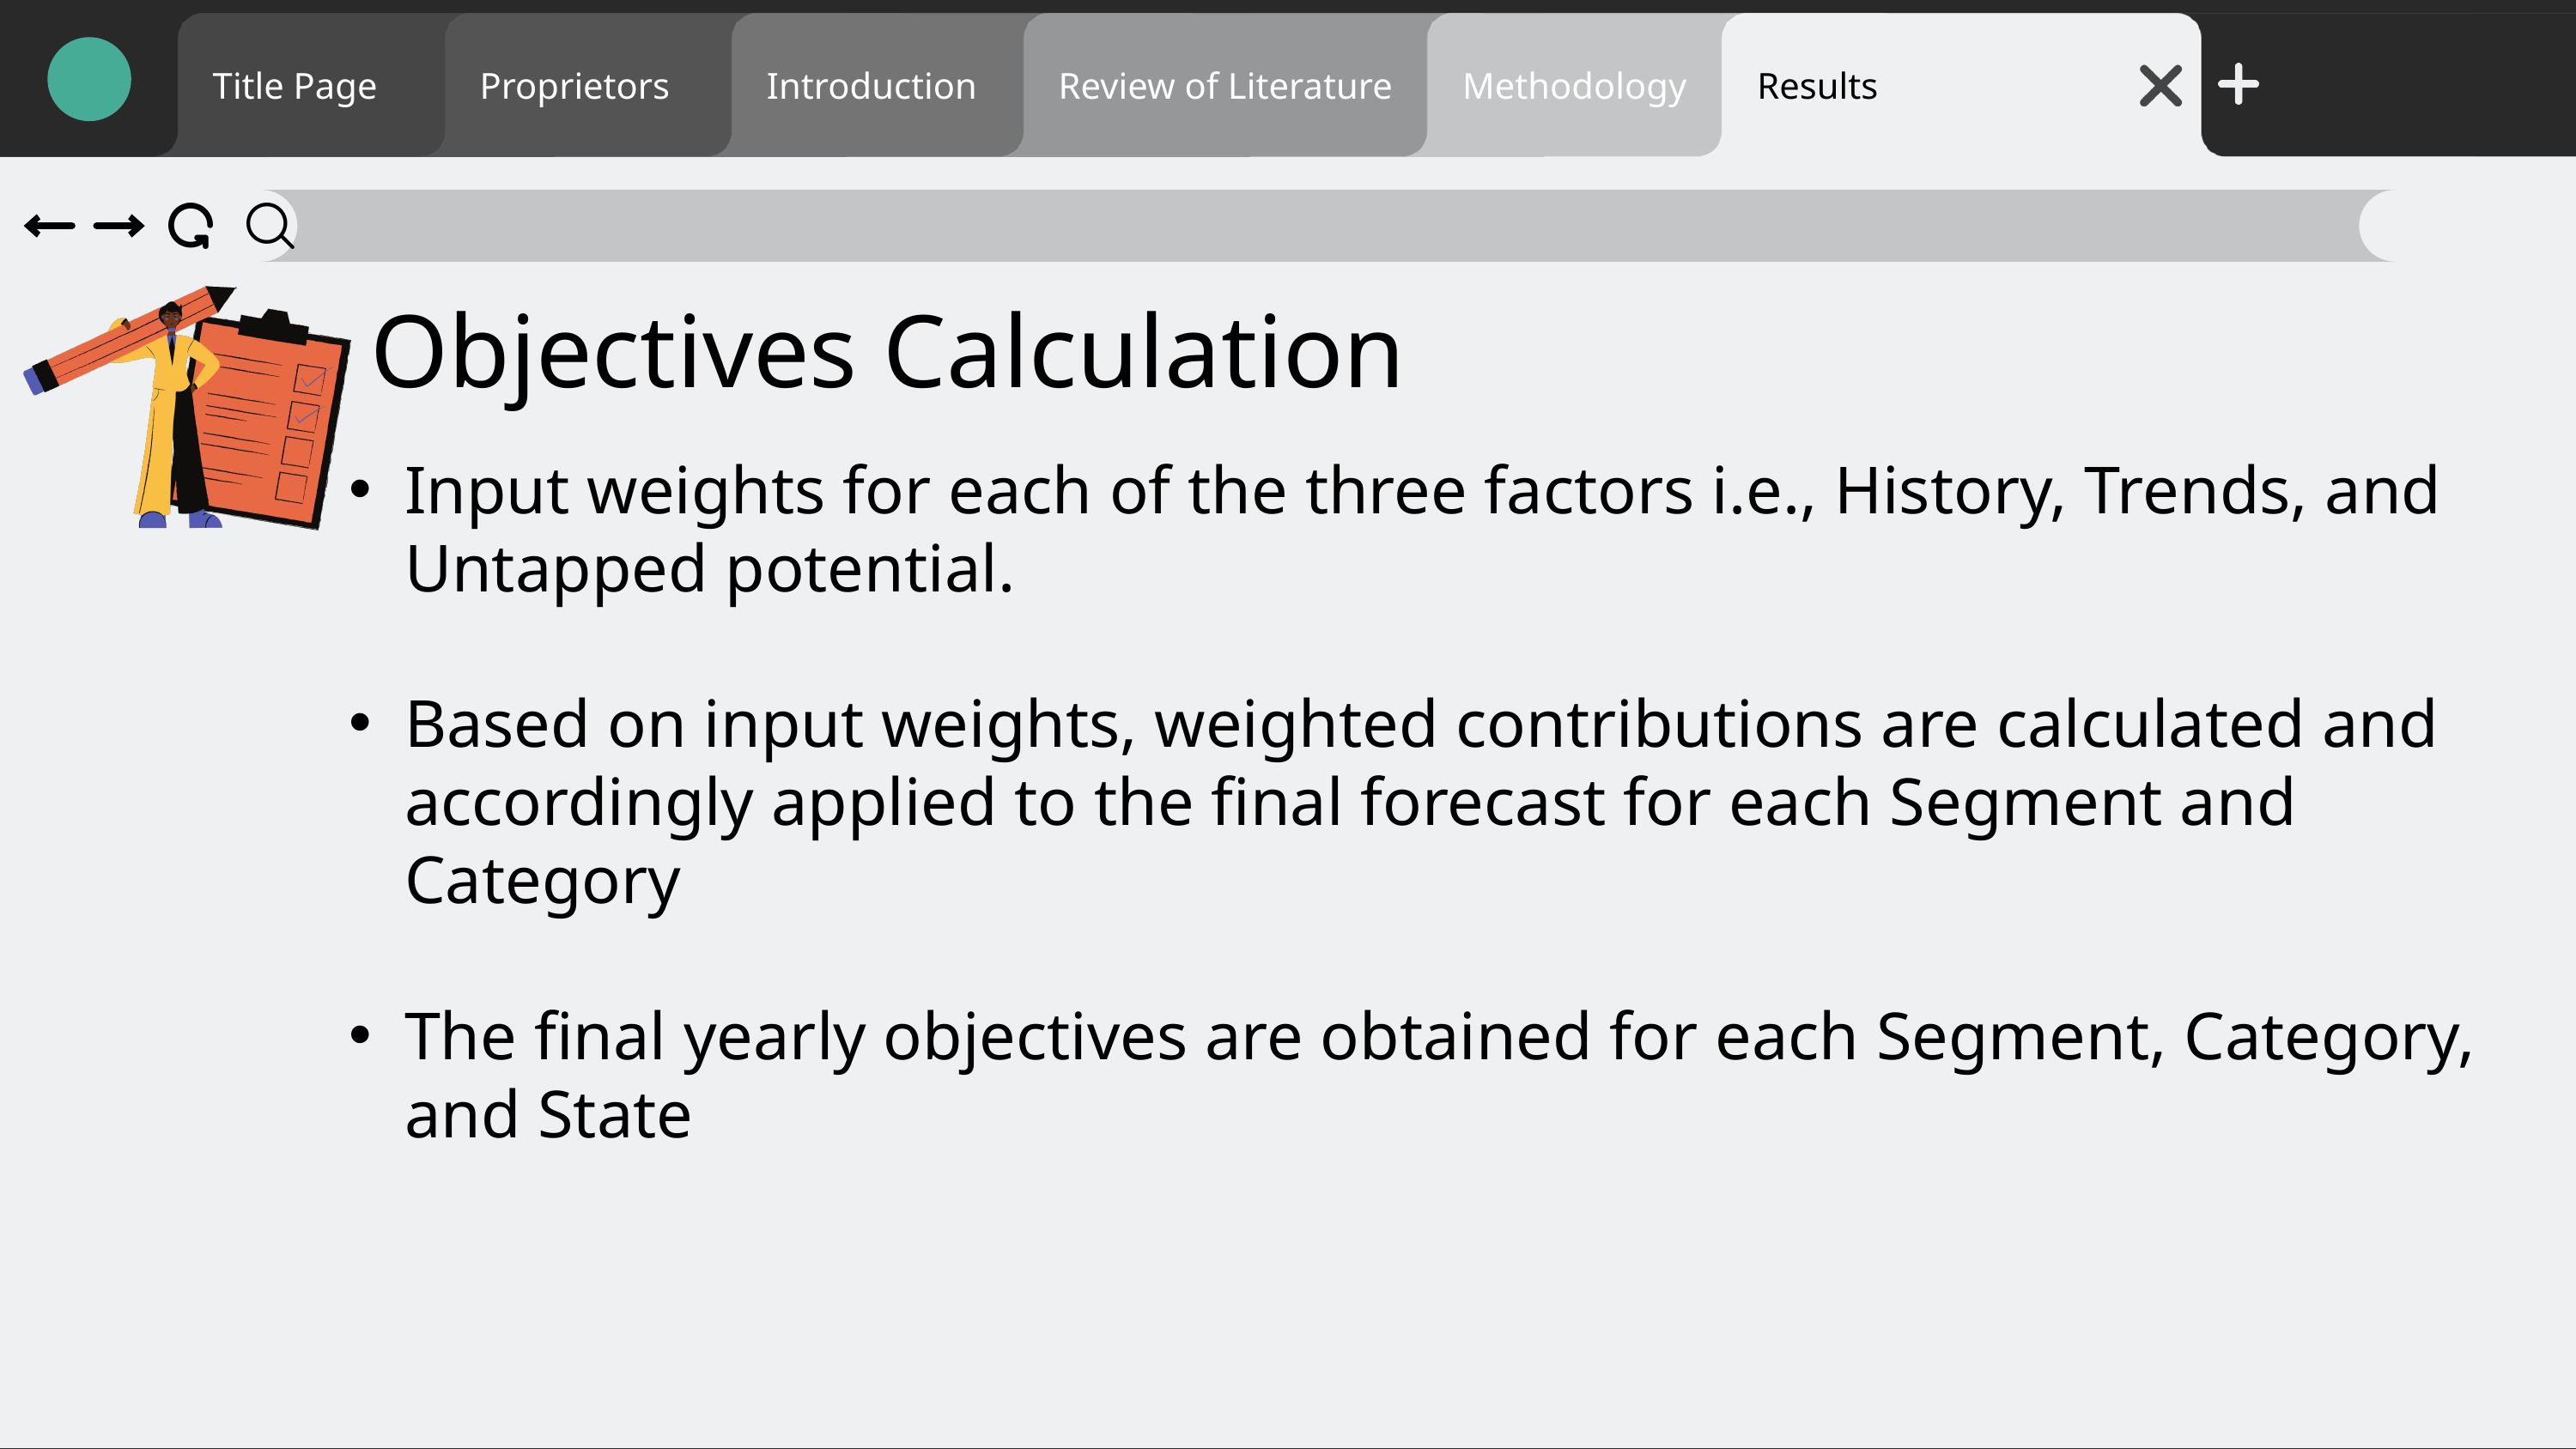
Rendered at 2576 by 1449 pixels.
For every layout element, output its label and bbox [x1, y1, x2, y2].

picture [0, 13, 2576, 156]
text_box [225, 189, 2432, 263]
picture [168, 203, 213, 249]
picture [246, 203, 295, 249]
text_box [46, 36, 132, 122]
text_box [0, 156, 2576, 1449]
picture [23, 286, 351, 531]
